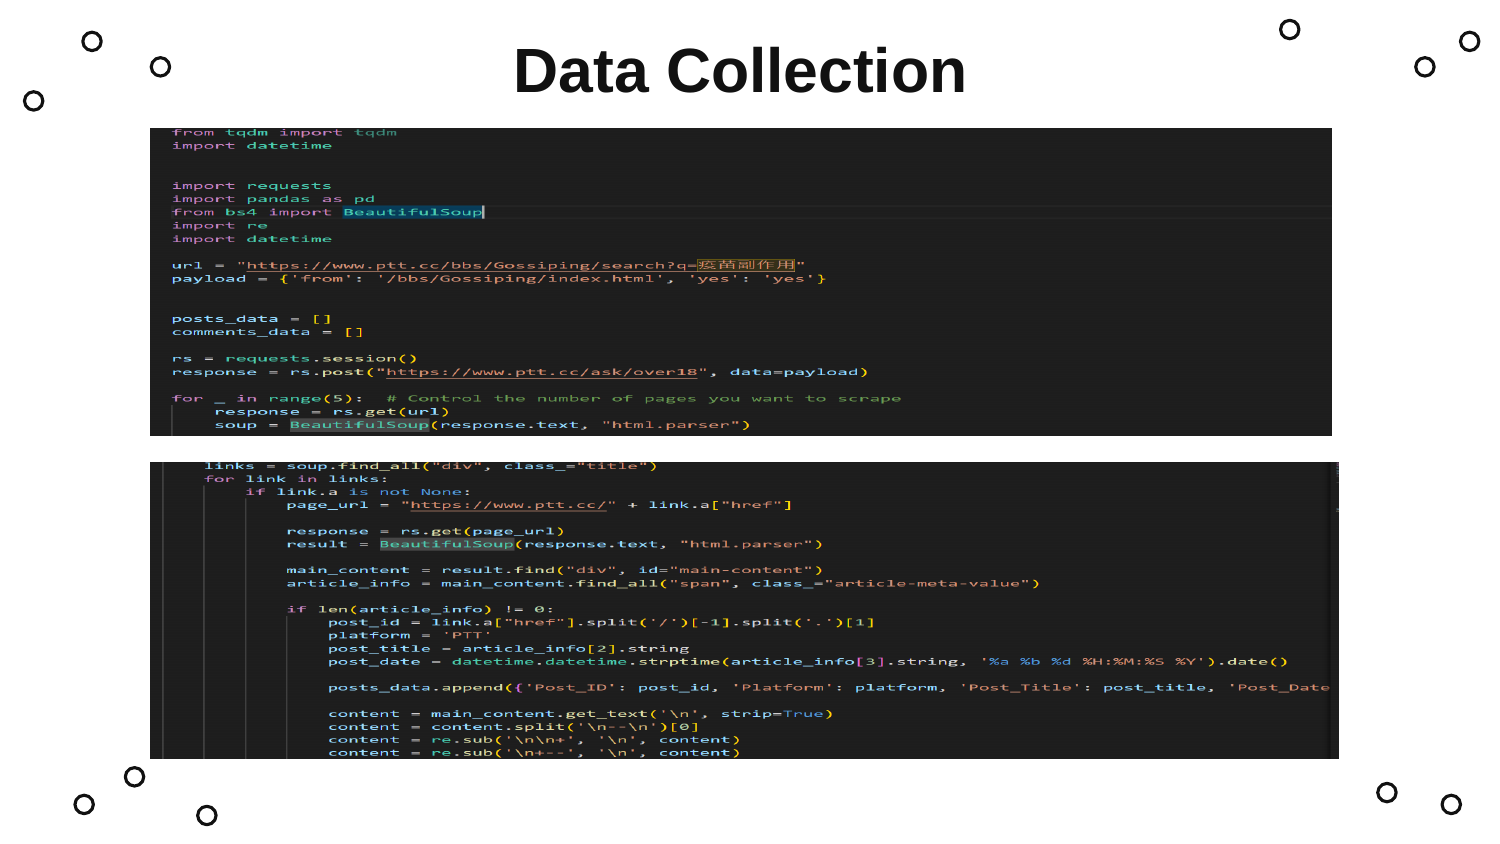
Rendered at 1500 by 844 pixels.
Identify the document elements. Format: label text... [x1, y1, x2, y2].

text_box Data Collection [280, 34, 1202, 101]
picture [150, 127, 1332, 436]
picture [150, 462, 1340, 759]
